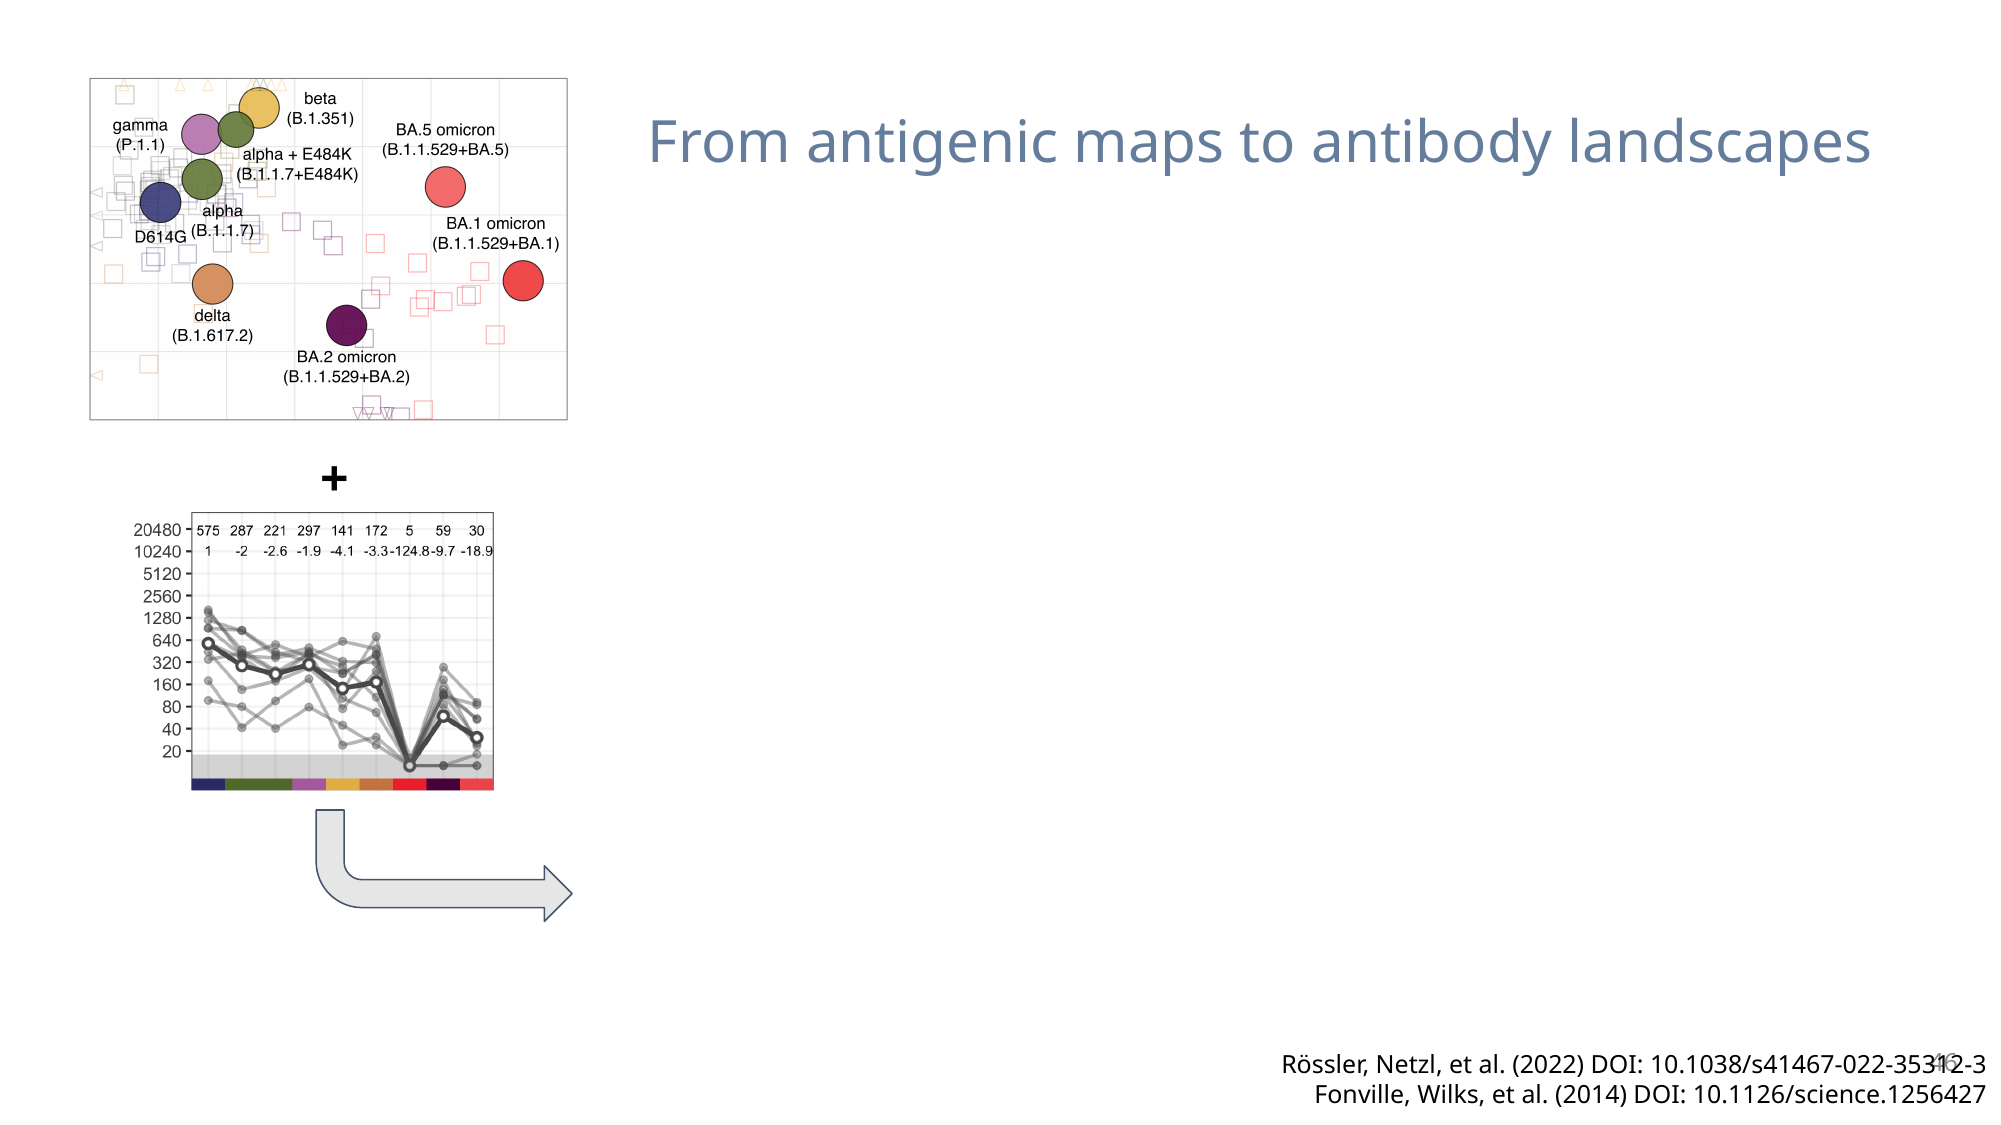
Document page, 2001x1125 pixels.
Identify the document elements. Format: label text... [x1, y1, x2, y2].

text_box [316, 810, 573, 922]
text_box + [306, 438, 365, 506]
picture [126, 506, 496, 793]
text_box Rössler, Netzl, et al. (2022) DOI: 10.1038/s41467-022-35312-3 Fonville, Wilks, et al. (2014) DOI: 10.1126/science.1256427 [1266, 1041, 2000, 1117]
picture [84, 72, 575, 428]
slide_number 46 [1853, 1019, 1974, 1106]
title From antigenic maps to antibody landscapes [632, 97, 1932, 223]
